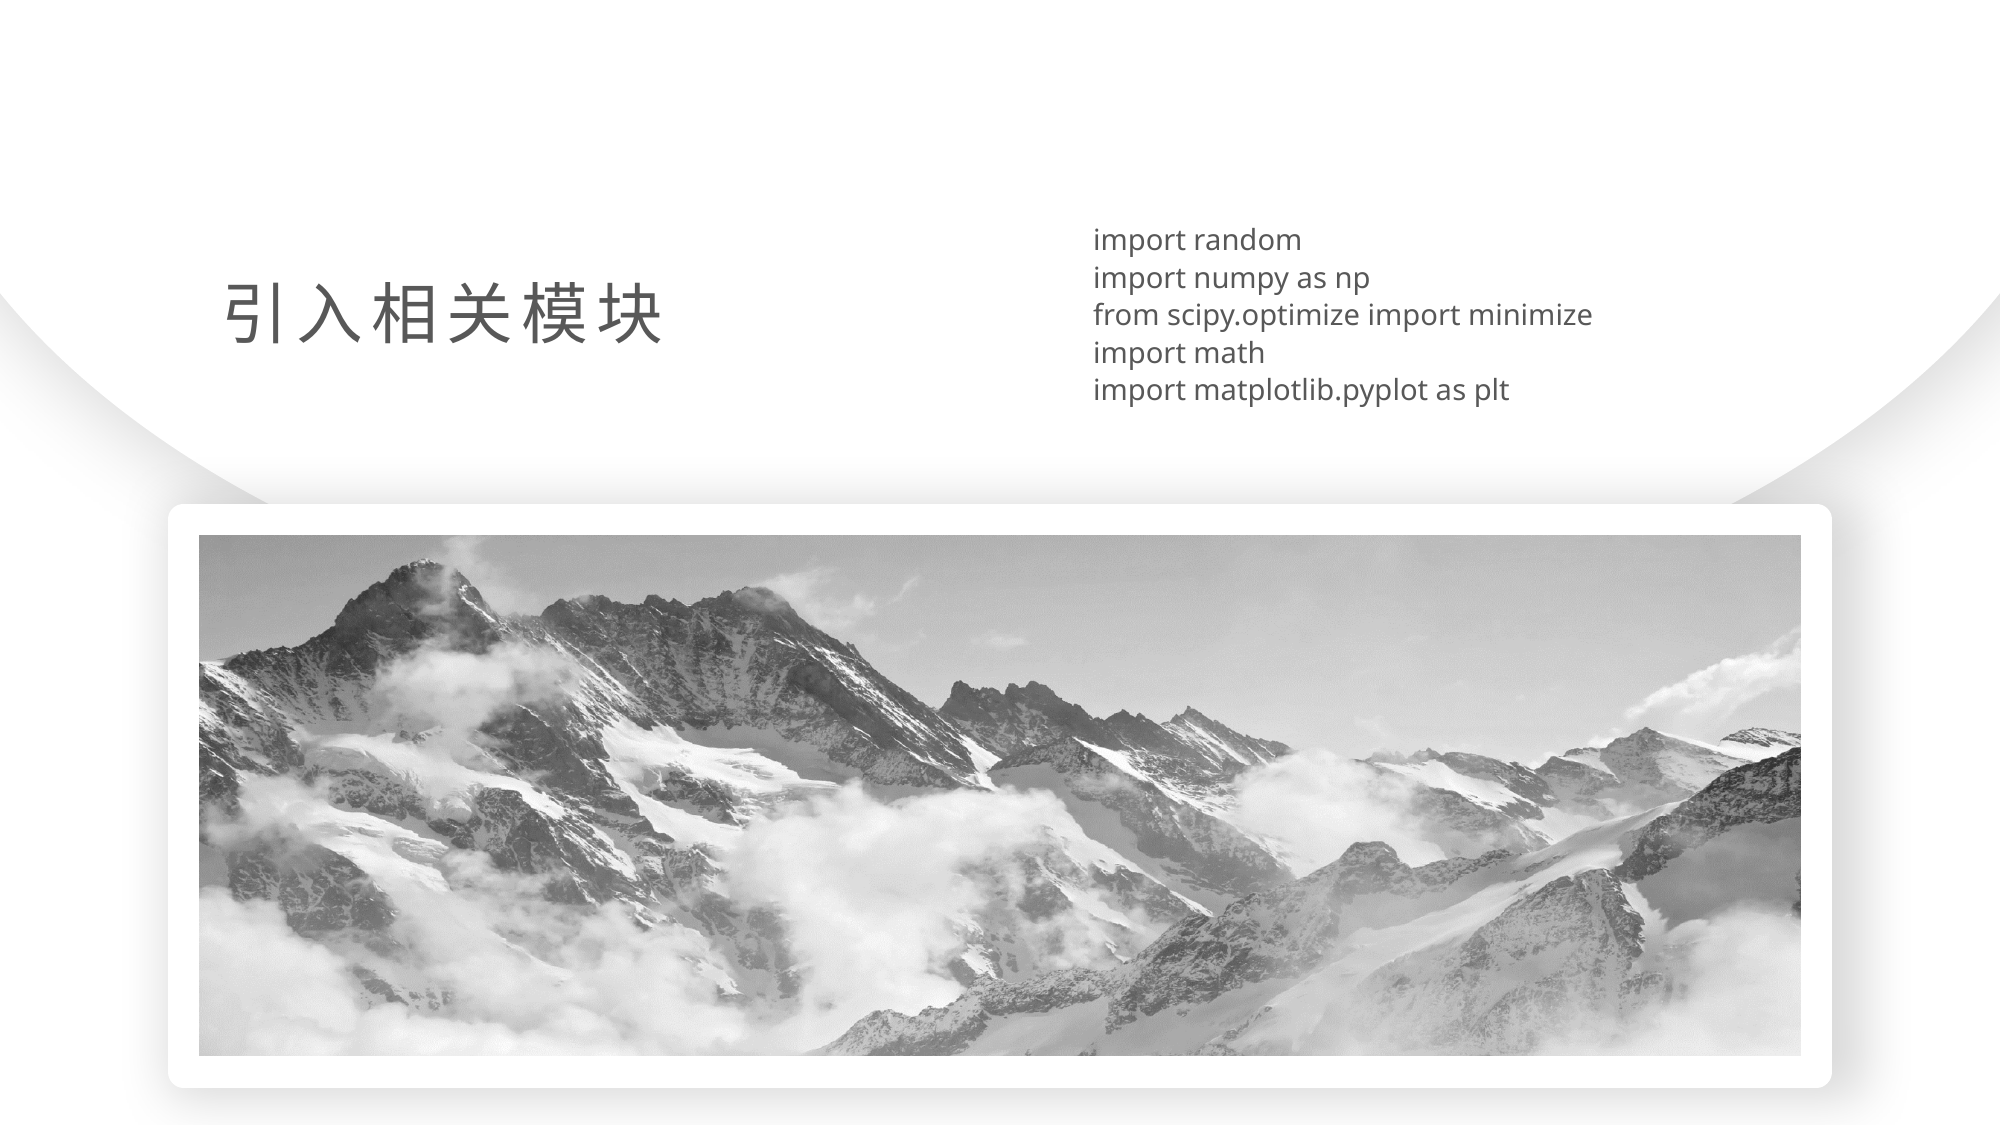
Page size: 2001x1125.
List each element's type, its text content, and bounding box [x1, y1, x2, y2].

picture [199, 534, 1801, 1057]
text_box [157, 193, 1016, 361]
text_box import random import numpy as np from scipy.optimize import minimize import math import matplotlib.pyplot as plt [1078, 211, 2000, 414]
text_box [0, 0, 2000, 479]
